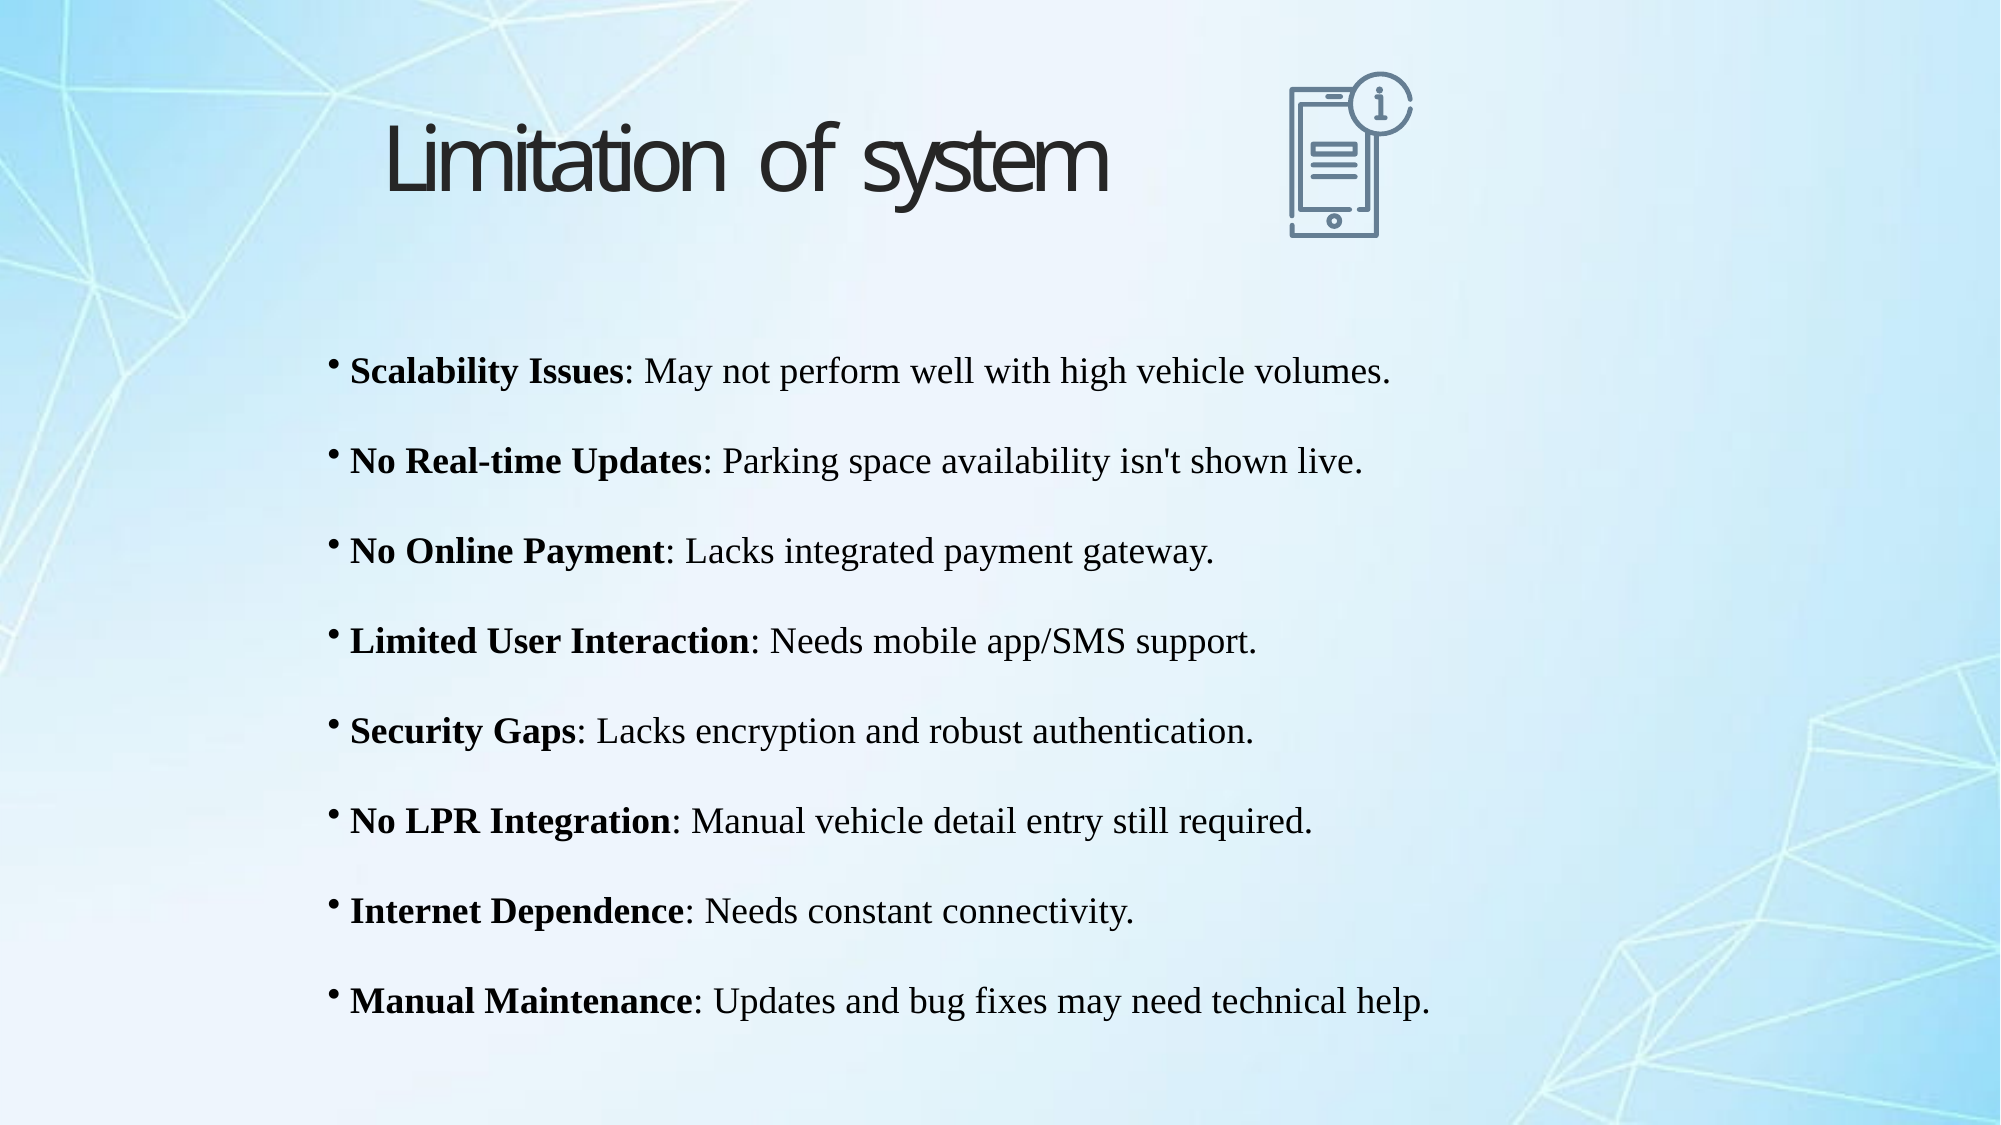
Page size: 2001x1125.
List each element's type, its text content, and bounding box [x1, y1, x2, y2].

text_box Scalability Issues: May not perform well with high vehicle volumes. No Real-time Updates: Parking space availability isn't shown live. No Online Payment: Lacks integrated payment gateway. Limited User Interaction: Needs mobile app/SMS support. Security Gaps: Lacks encryption and robust authentication. No LPR Integration: Manual vehicle detail entry still required. Internet Dependence: Needs constant connectivity. Manual Maintenance: Updates and bug fixes may need technical help. [312, 338, 1688, 1029]
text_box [1289, 71, 1414, 239]
title Limitation of system [378, 97, 1411, 288]
picture [0, 0, 2001, 1125]
